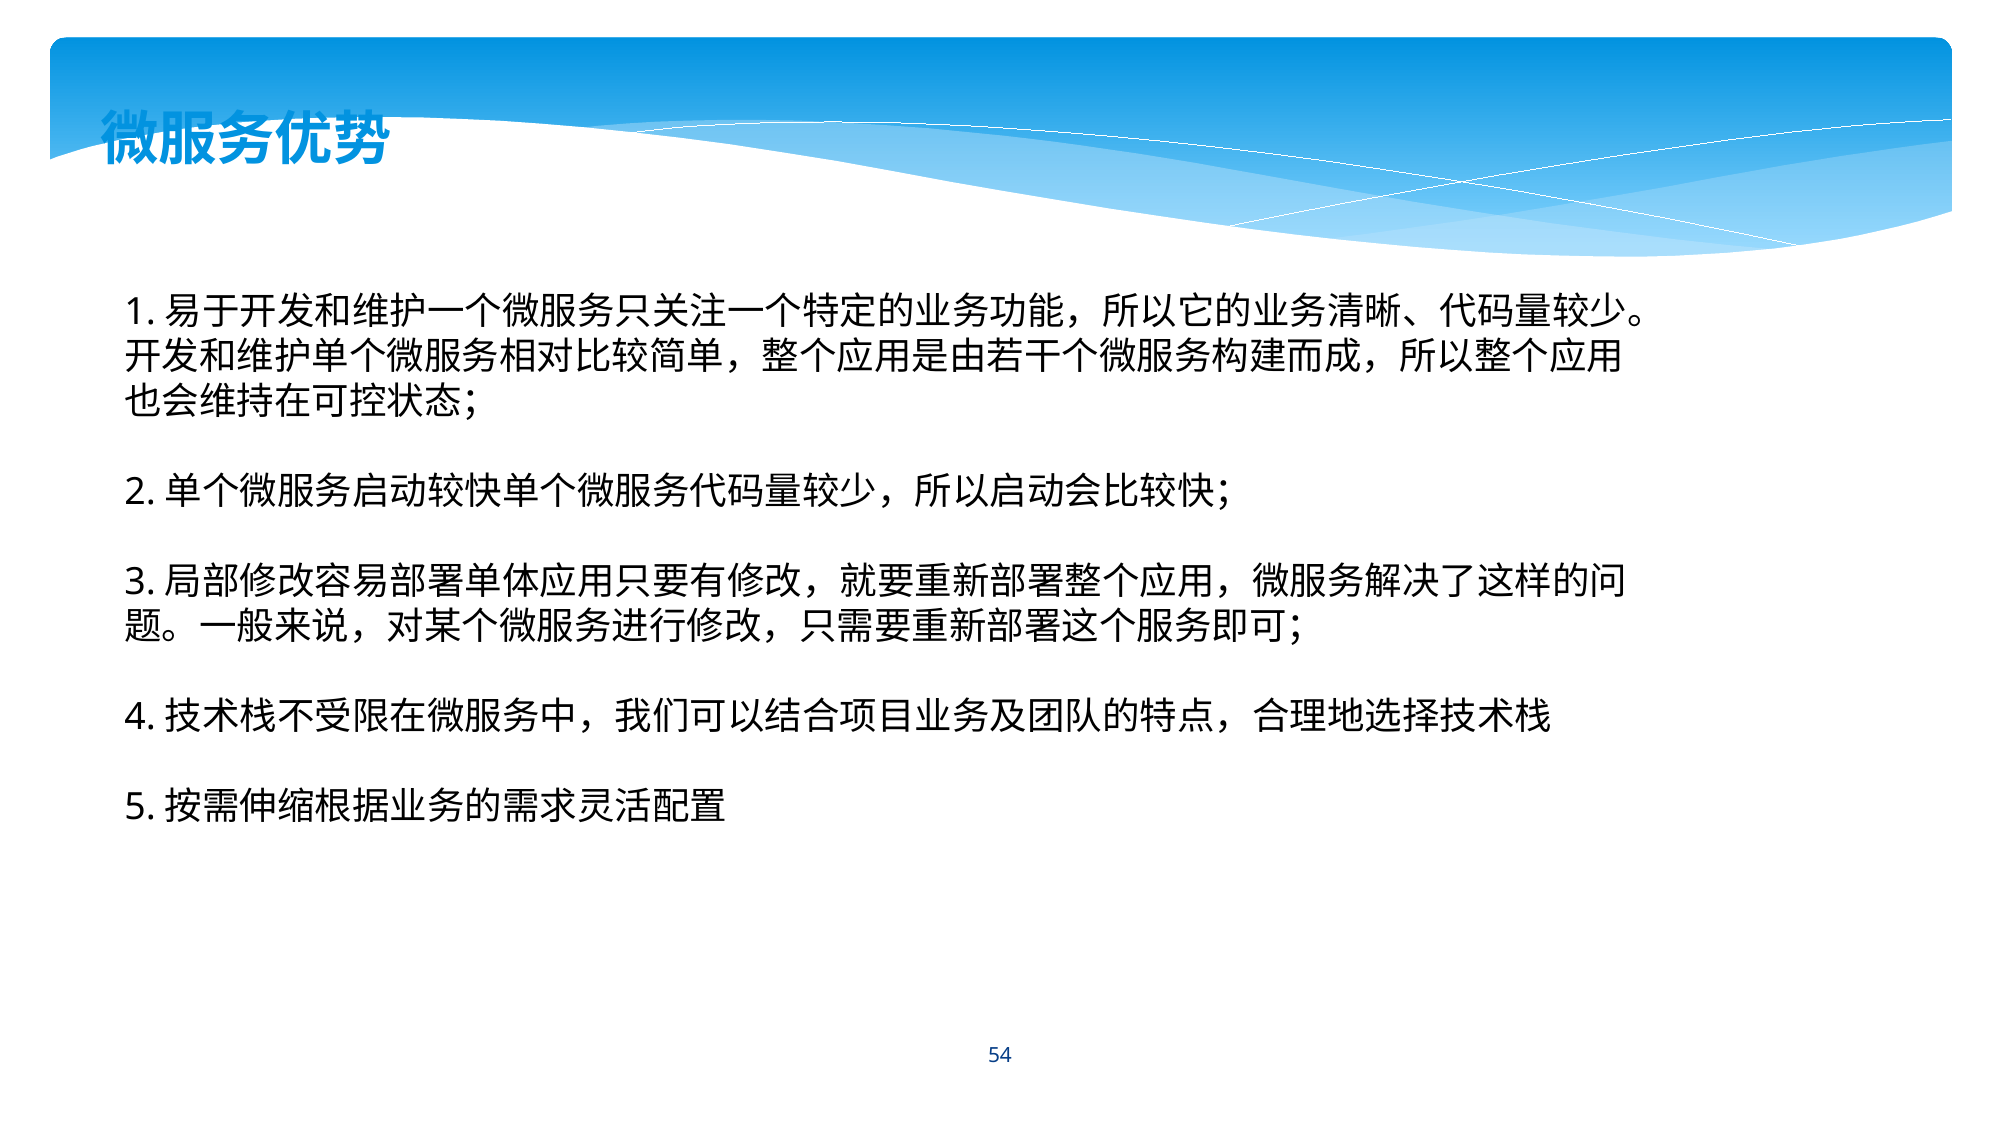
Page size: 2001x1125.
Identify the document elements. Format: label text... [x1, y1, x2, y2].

text_box 微服务优势 [85, 93, 407, 179]
slide_number 54 [872, 1025, 1128, 1086]
text_box 1.易于开发和维护一个微服务只关注一个特定的业务功能，所以它的业务清晰、代码量较少。开发和维护单个微服务相对比较简单，整个应用是由若干个微服务构建而成，所以整个应用也会维持在可控状态； 2.单个微服务启动较快单个微服务代码量较少，所以启动会比较快； 3.局部修改容易部署单体应用只要有修改，就要重新部署整个应用，微服务解决了这样的问题。一般来说，对某个微服务进行修改，只需要重新部署这个服务即可； 4.技术栈不受限在微服务中，我们可以结合项目业务及团队的特点，合理地选择技术栈 5.按需伸缩根据业务的需求灵活配置 [109, 279, 1676, 835]
